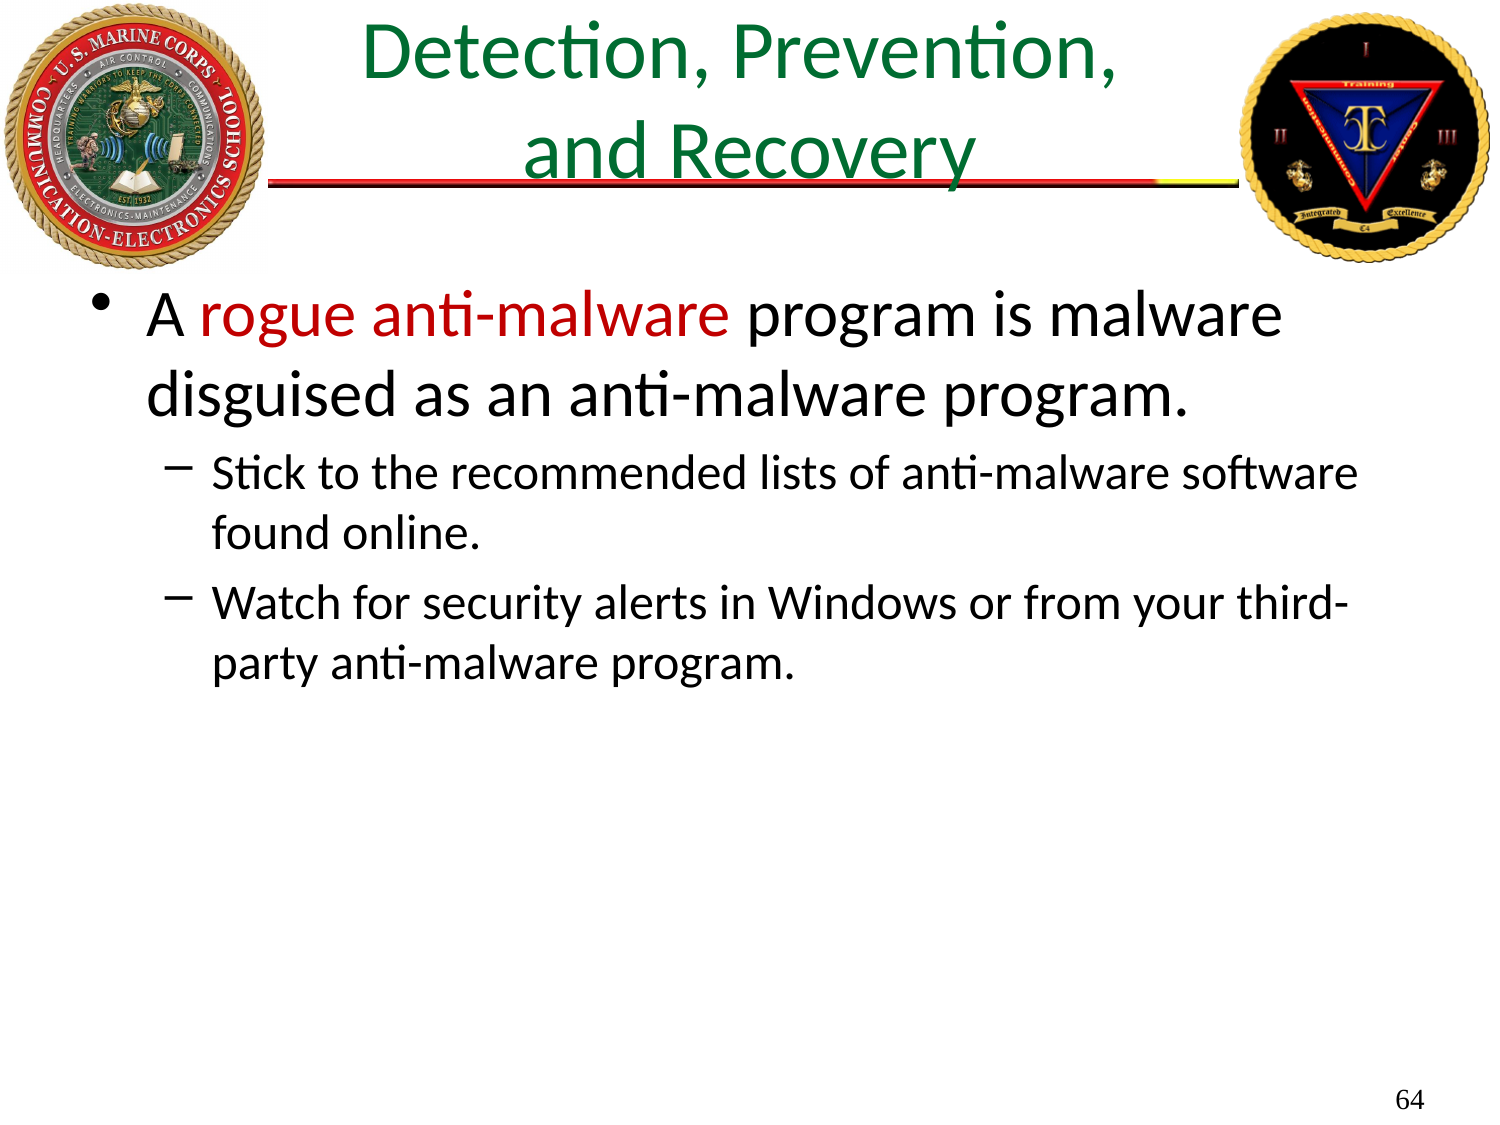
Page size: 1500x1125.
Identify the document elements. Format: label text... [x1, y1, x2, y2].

title Detection, Prevention, and Recovery [75, 0, 1425, 175]
list A rogue anti-malware program is malware disguised as an anti-malware program. Stick to the recommended lists of anti-malware software found online. Watch for security alerts in Windows or from your third-party anti-malware program. [75, 262, 1425, 1005]
picture [0, 0, 1490, 274]
